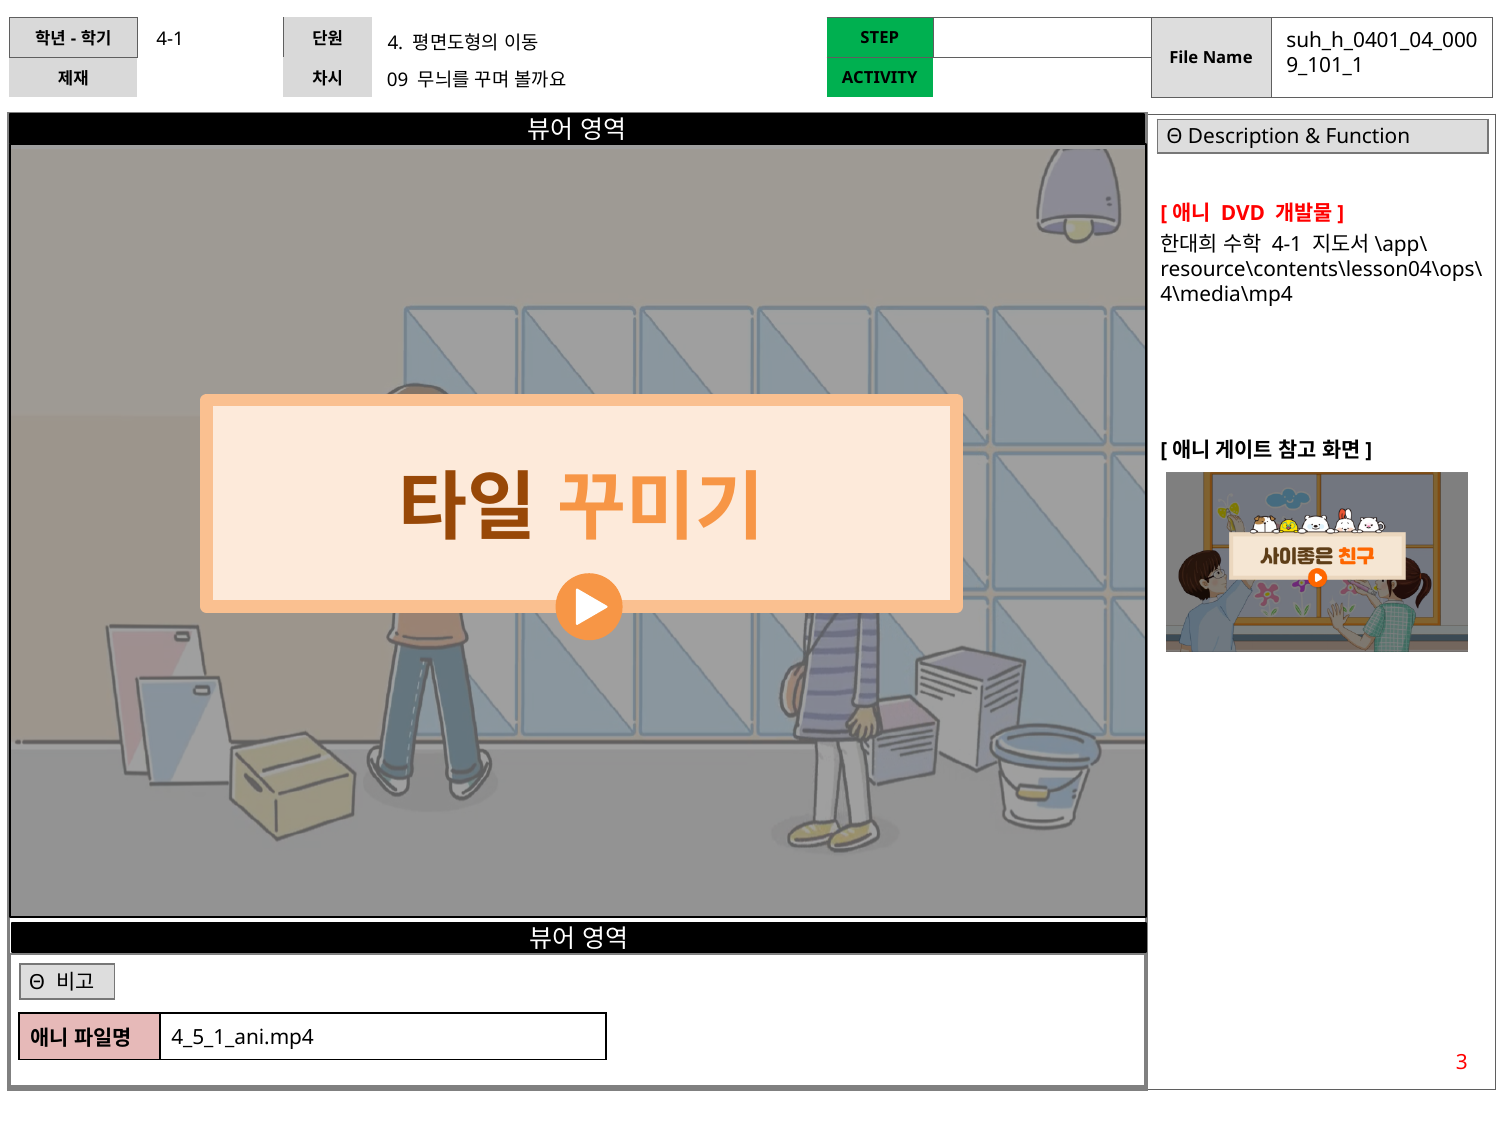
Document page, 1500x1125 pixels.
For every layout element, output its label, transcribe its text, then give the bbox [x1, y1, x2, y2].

text_box suh_h_0401_04_0009_101_1 [1271, 18, 1500, 84]
picture [11, 149, 1146, 918]
table_header Θ Description & Function [1158, 120, 1487, 152]
text_box 4. 평면도형의 이동 [372, 23, 828, 48]
table_header 4_5_1_ani.mp4 [161, 1014, 605, 1059]
picture [1166, 472, 1468, 653]
text_box [8, 142, 1148, 150]
text_box 09 무늬를 꾸며 볼까요 [372, 60, 821, 96]
text_box [애니 DVD 개발물] 한대희 수학 4-1 지도서\app\resource\contents\lesson04\ops\4\media\mp4 [애니 게이트 참고 화면] [1150, 160, 1500, 501]
table_header 애니 파일명 [20, 1014, 159, 1059]
text_box 4-1 [141, 18, 284, 55]
